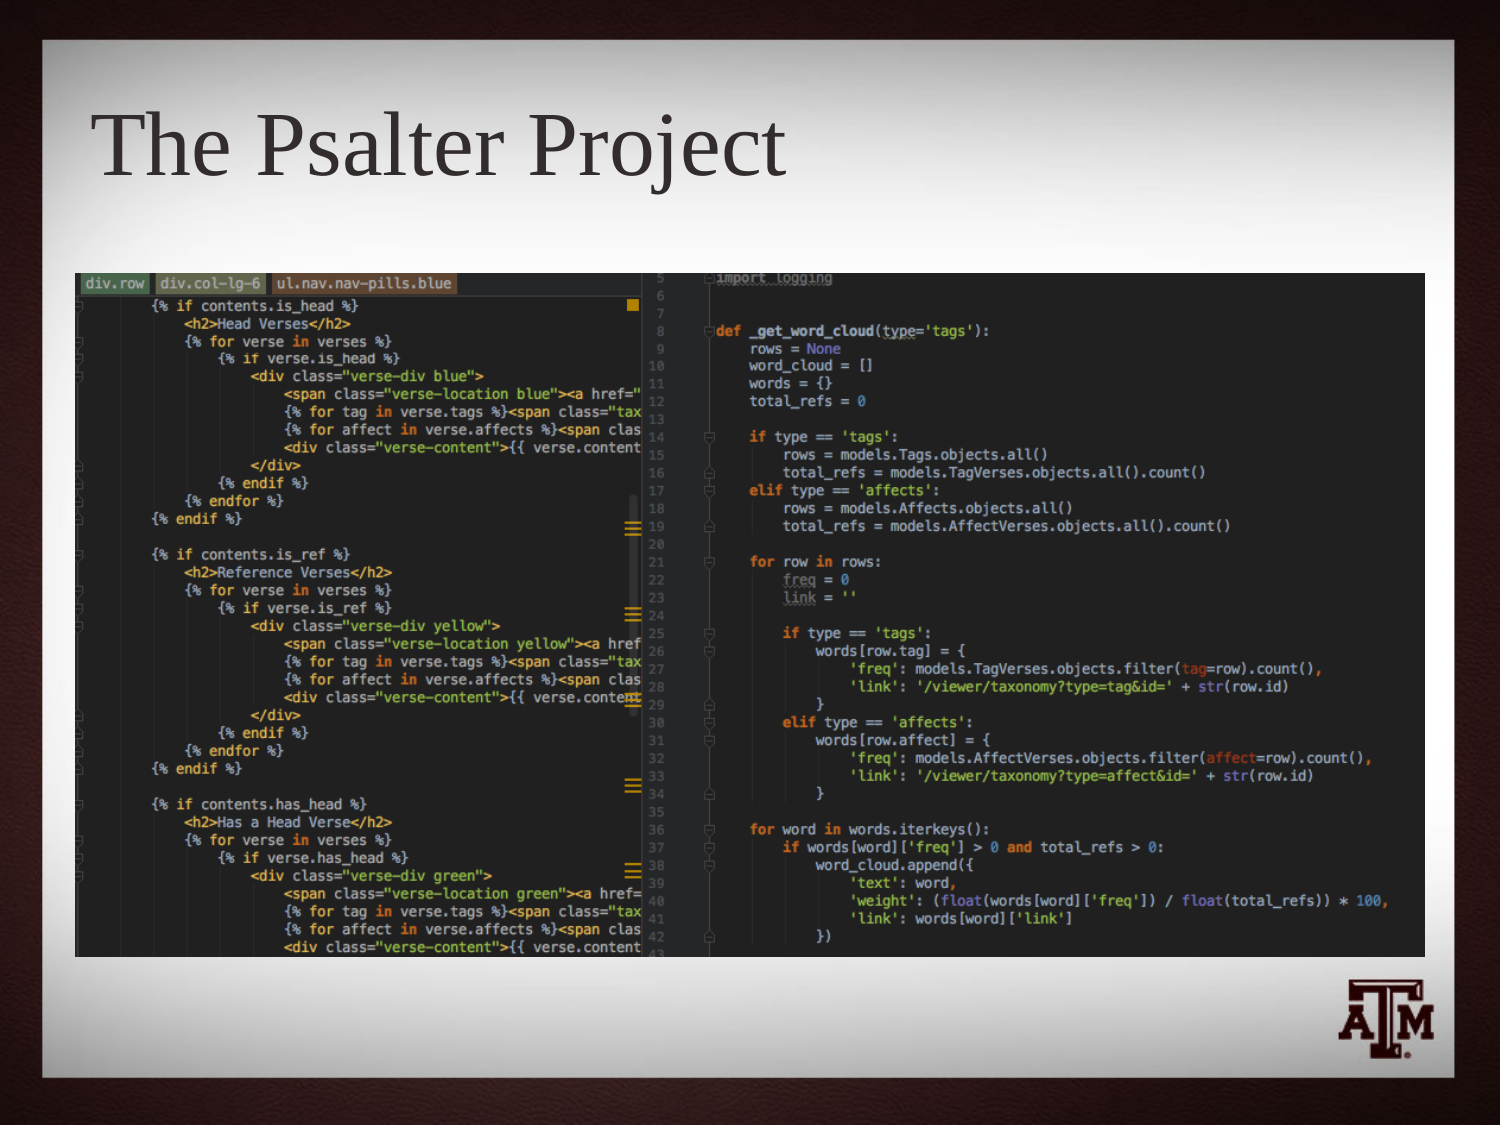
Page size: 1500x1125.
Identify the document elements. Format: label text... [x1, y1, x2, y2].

title The Psalter Project [75, 45, 1425, 233]
picture [0, 0, 1500, 1125]
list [74, 273, 1426, 957]
